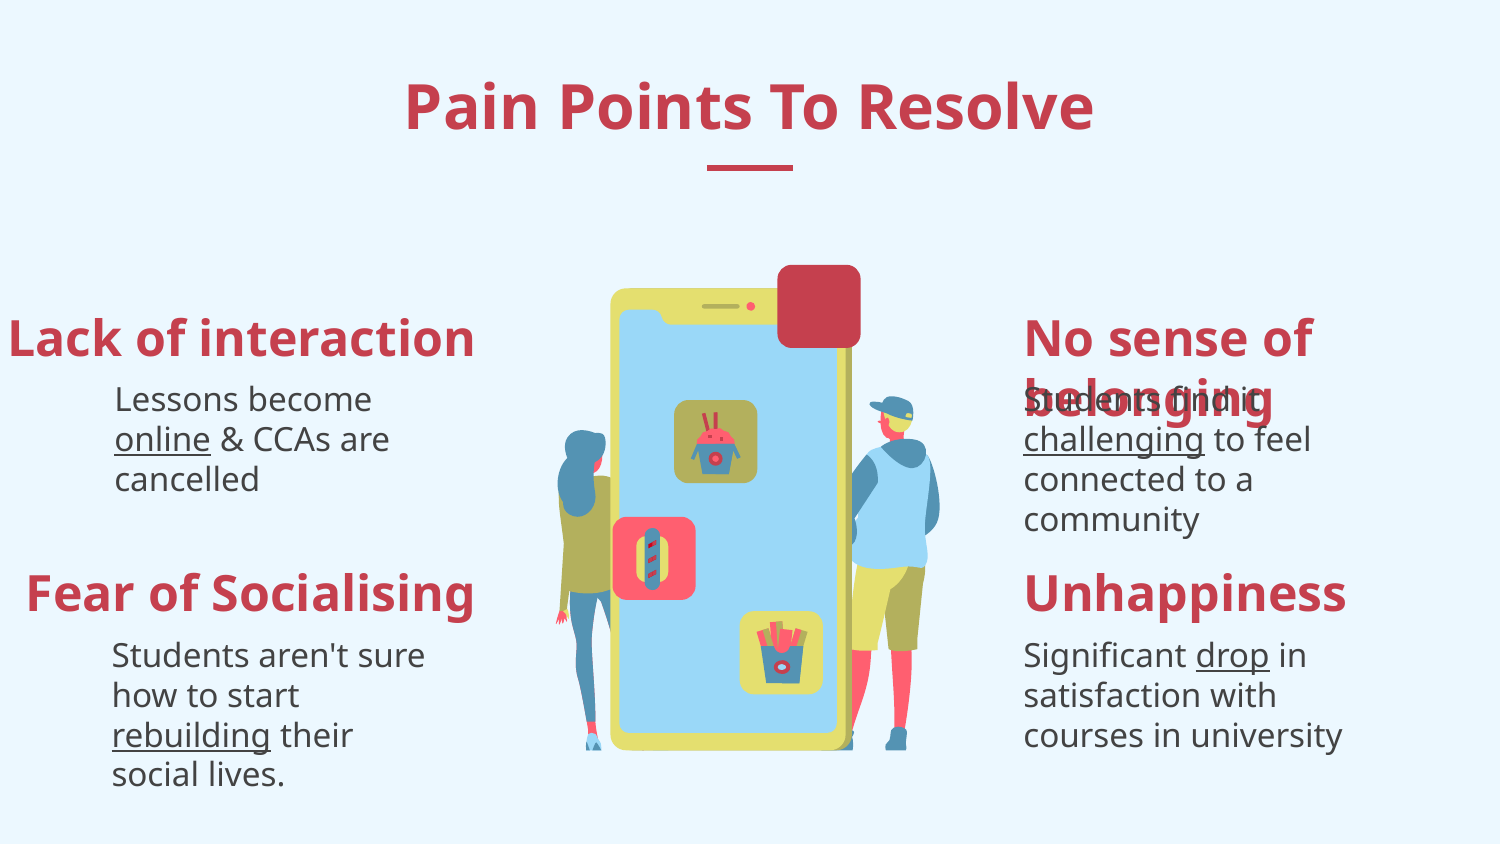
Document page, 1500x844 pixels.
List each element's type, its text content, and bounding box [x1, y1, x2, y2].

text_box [554, 264, 946, 751]
subtitle Lessons become online & CCAs are cancelled [99, 363, 480, 468]
title No sense of belonging [1008, 290, 1495, 384]
title Pain Points To Resolve [130, 33, 1370, 157]
title Unhappiness [1008, 546, 1495, 640]
subtitle Students aren't sure how to start rebuilding their social lives. [96, 618, 449, 778]
title Fear of Socialising [0, 546, 492, 640]
subtitle Significant drop in satisfaction with courses in university [1008, 618, 1389, 724]
subtitle Students find it challenging to feel connected to a community [1008, 363, 1389, 468]
title Lack of interaction [0, 290, 492, 384]
